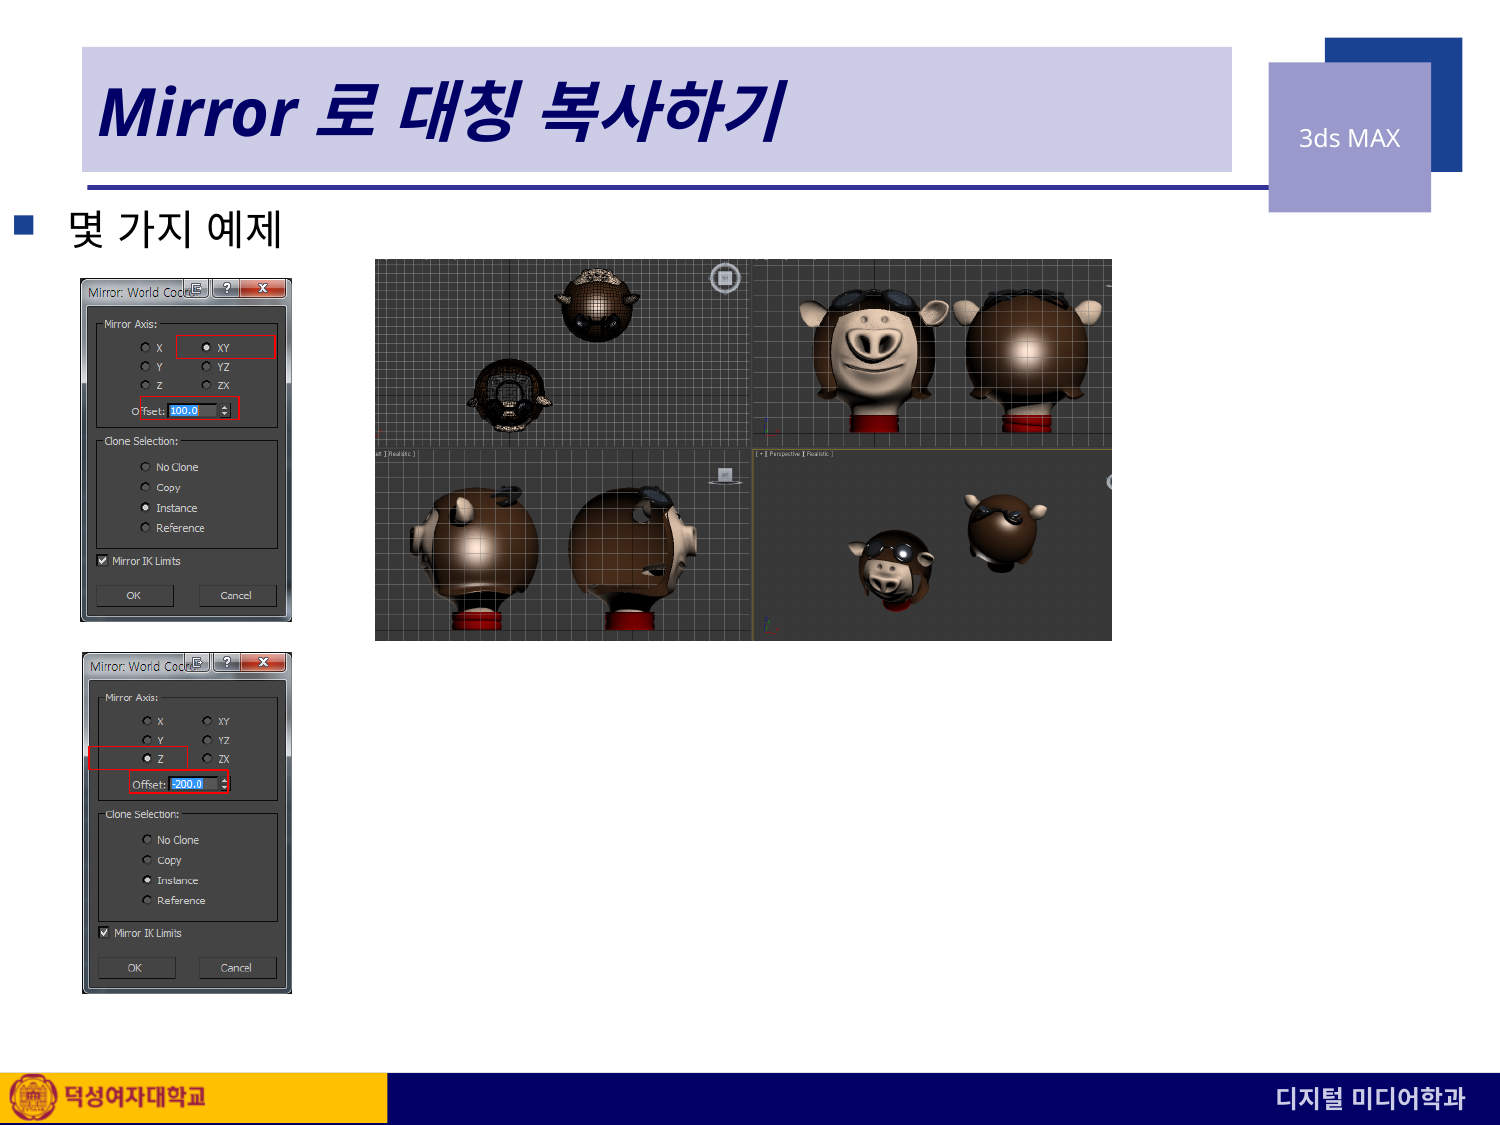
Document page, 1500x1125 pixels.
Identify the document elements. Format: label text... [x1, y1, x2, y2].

text_box 몇 가지 예제 [0, 202, 1479, 1032]
picture [81, 652, 292, 995]
picture [0, 1034, 229, 1125]
picture [80, 278, 292, 623]
picture [375, 259, 1112, 642]
title Mirror로 대칭 복사하기 [81, 46, 1233, 173]
